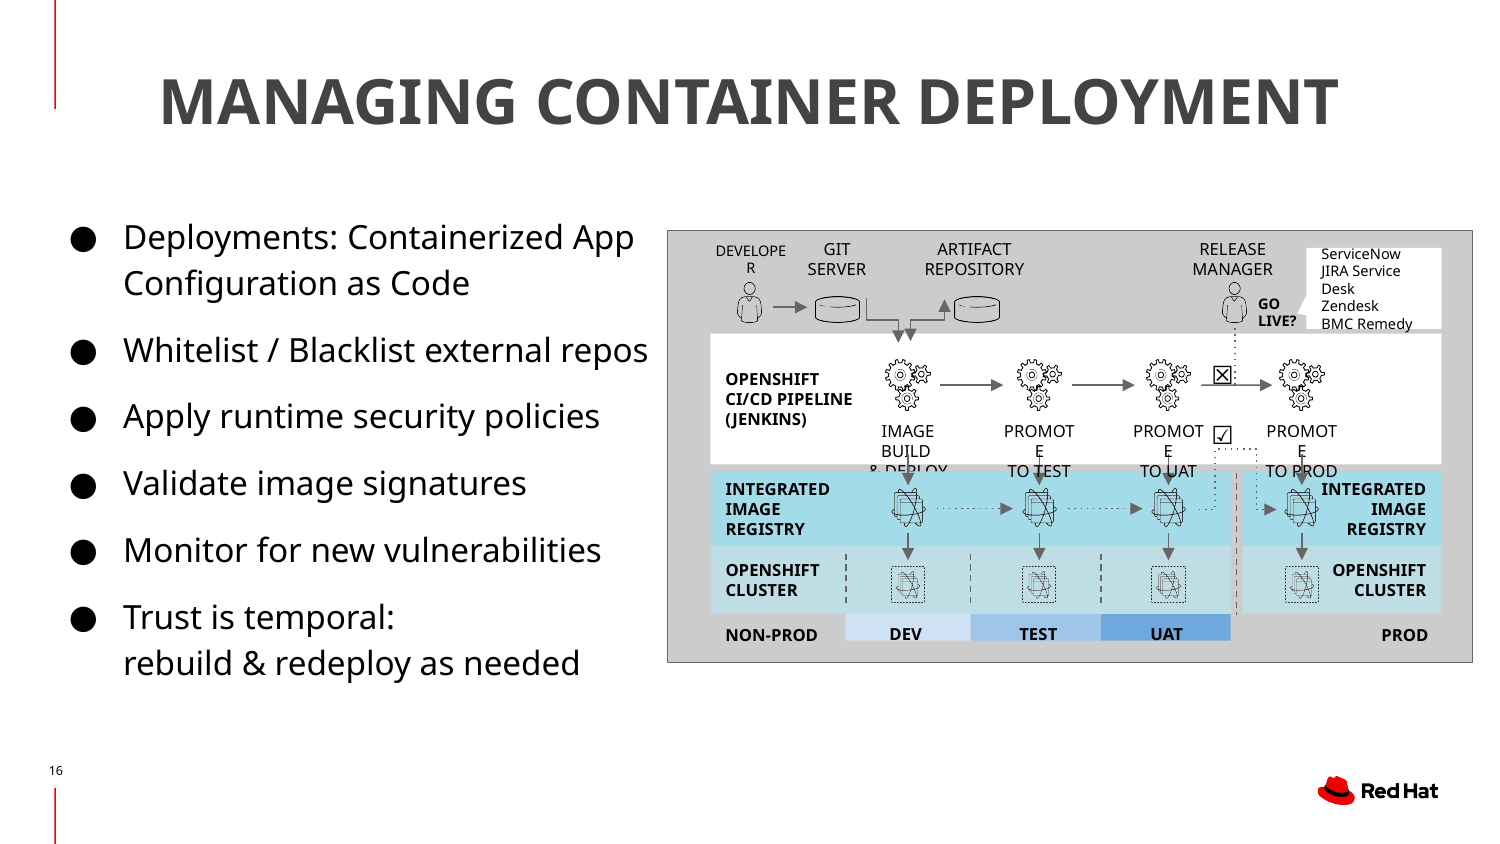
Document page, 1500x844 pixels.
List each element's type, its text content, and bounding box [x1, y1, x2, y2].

text_box MANAGING CONTAINER DEPLOYMENT [135, 12, 1365, 187]
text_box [667, 230, 1473, 663]
picture [1317, 776, 1438, 805]
slide_number ‹#› [23, 739, 89, 804]
list Deployments: Containerized App Configuration as Code Whitelist / Blacklist external repos Apply runtime security policies Validate image signatures Monitor for new vulnerabilities Trust is temporal: rebuild & redeploy as needed [48, 210, 695, 707]
